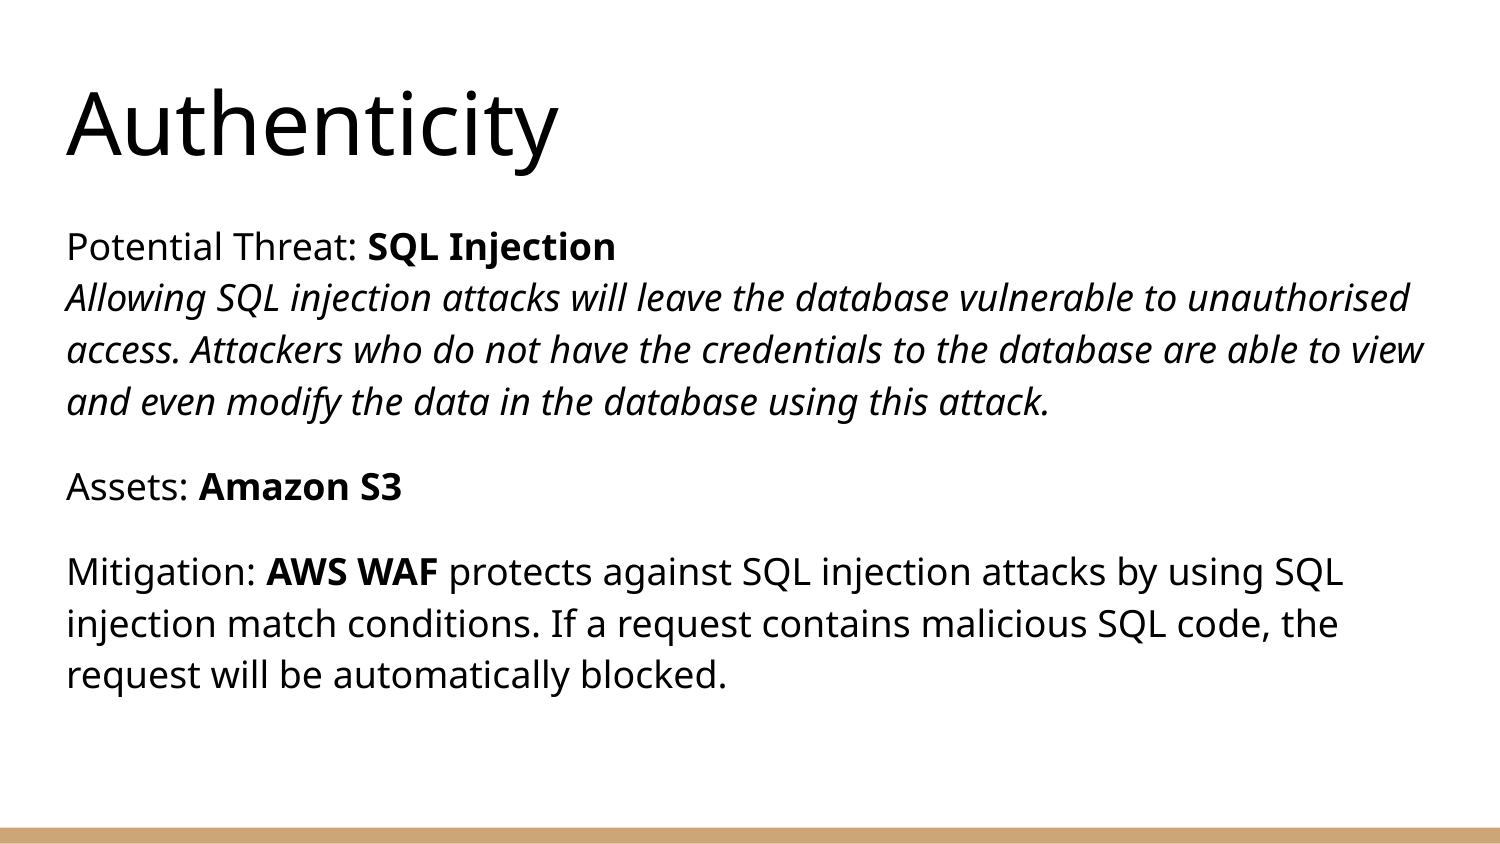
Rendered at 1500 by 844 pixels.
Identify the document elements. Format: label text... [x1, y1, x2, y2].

title Authenticity [51, 51, 1449, 189]
list Potential Threat: SQL Injection Allowing SQL injection attacks will leave the database vulnerable to unauthorised access. Attackers who do not have the credentials to the database are able to view and even modify the data in the database using this attack. Assets: Amazon S3 Mitigation: AWS WAF protects against SQL injection attacks by using SQL injection match conditions. If a request contains malicious SQL code, the request will be automatically blocked. [51, 200, 1449, 752]
